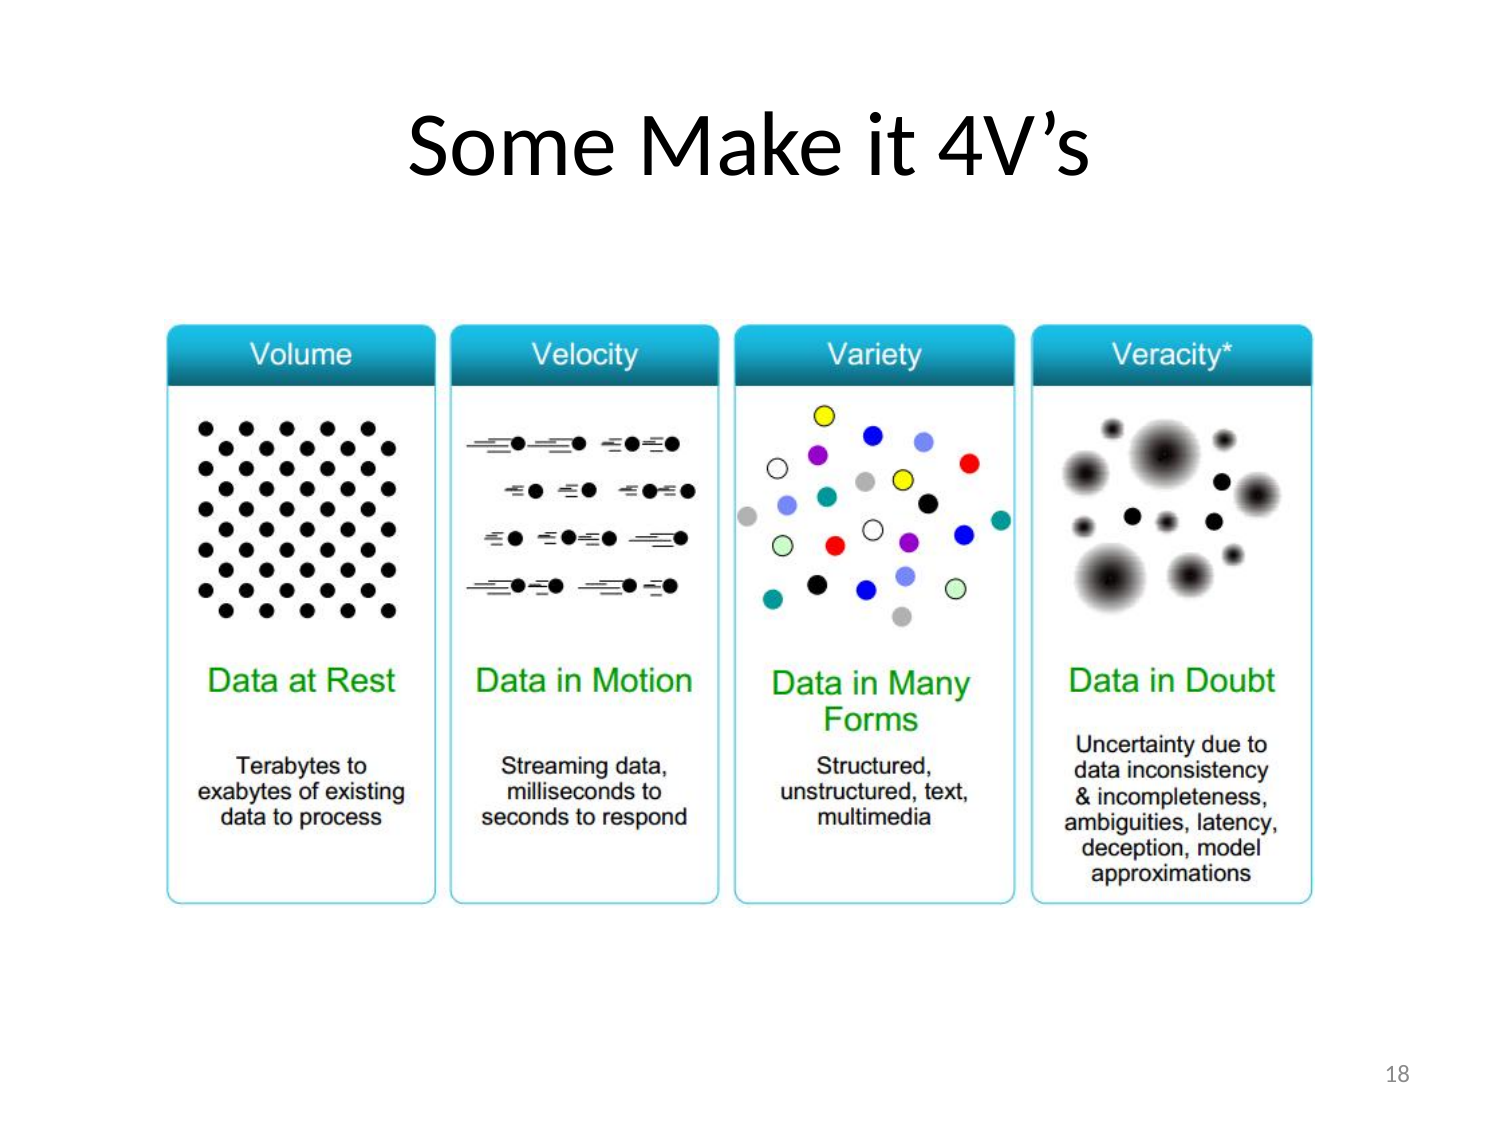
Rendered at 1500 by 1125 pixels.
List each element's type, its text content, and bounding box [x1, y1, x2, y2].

title Some Make it 4V’s [75, 45, 1425, 233]
slide_number 18 [1074, 1042, 1425, 1103]
picture [163, 319, 1315, 908]
